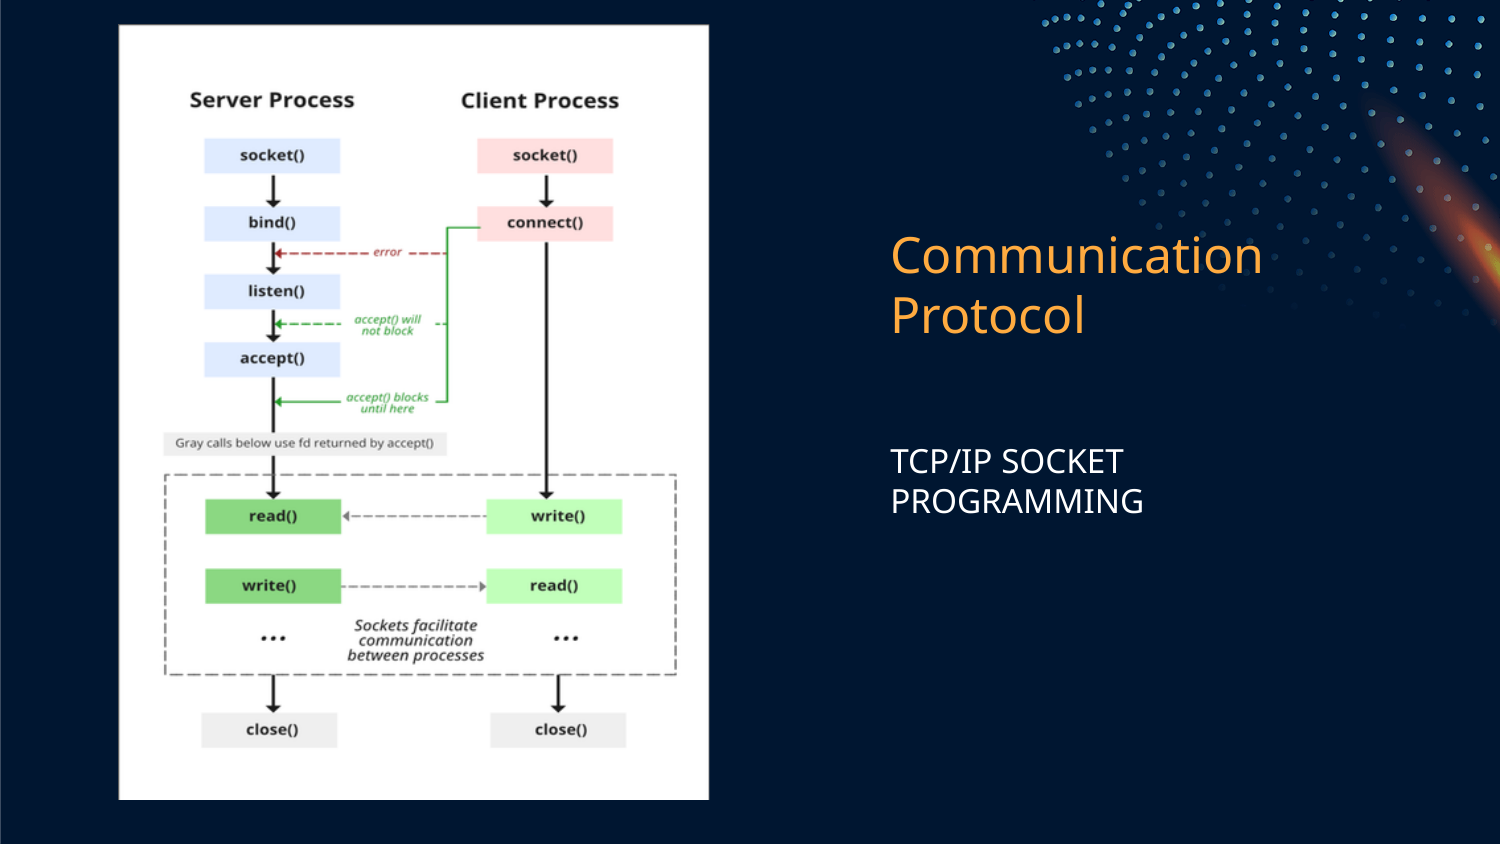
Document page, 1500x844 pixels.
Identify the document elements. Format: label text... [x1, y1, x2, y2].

list TCP/IP SOCKET PROGRAMMING [875, 425, 1341, 631]
title Communication Protocol [875, 212, 1341, 419]
picture [0, 0, 1500, 844]
